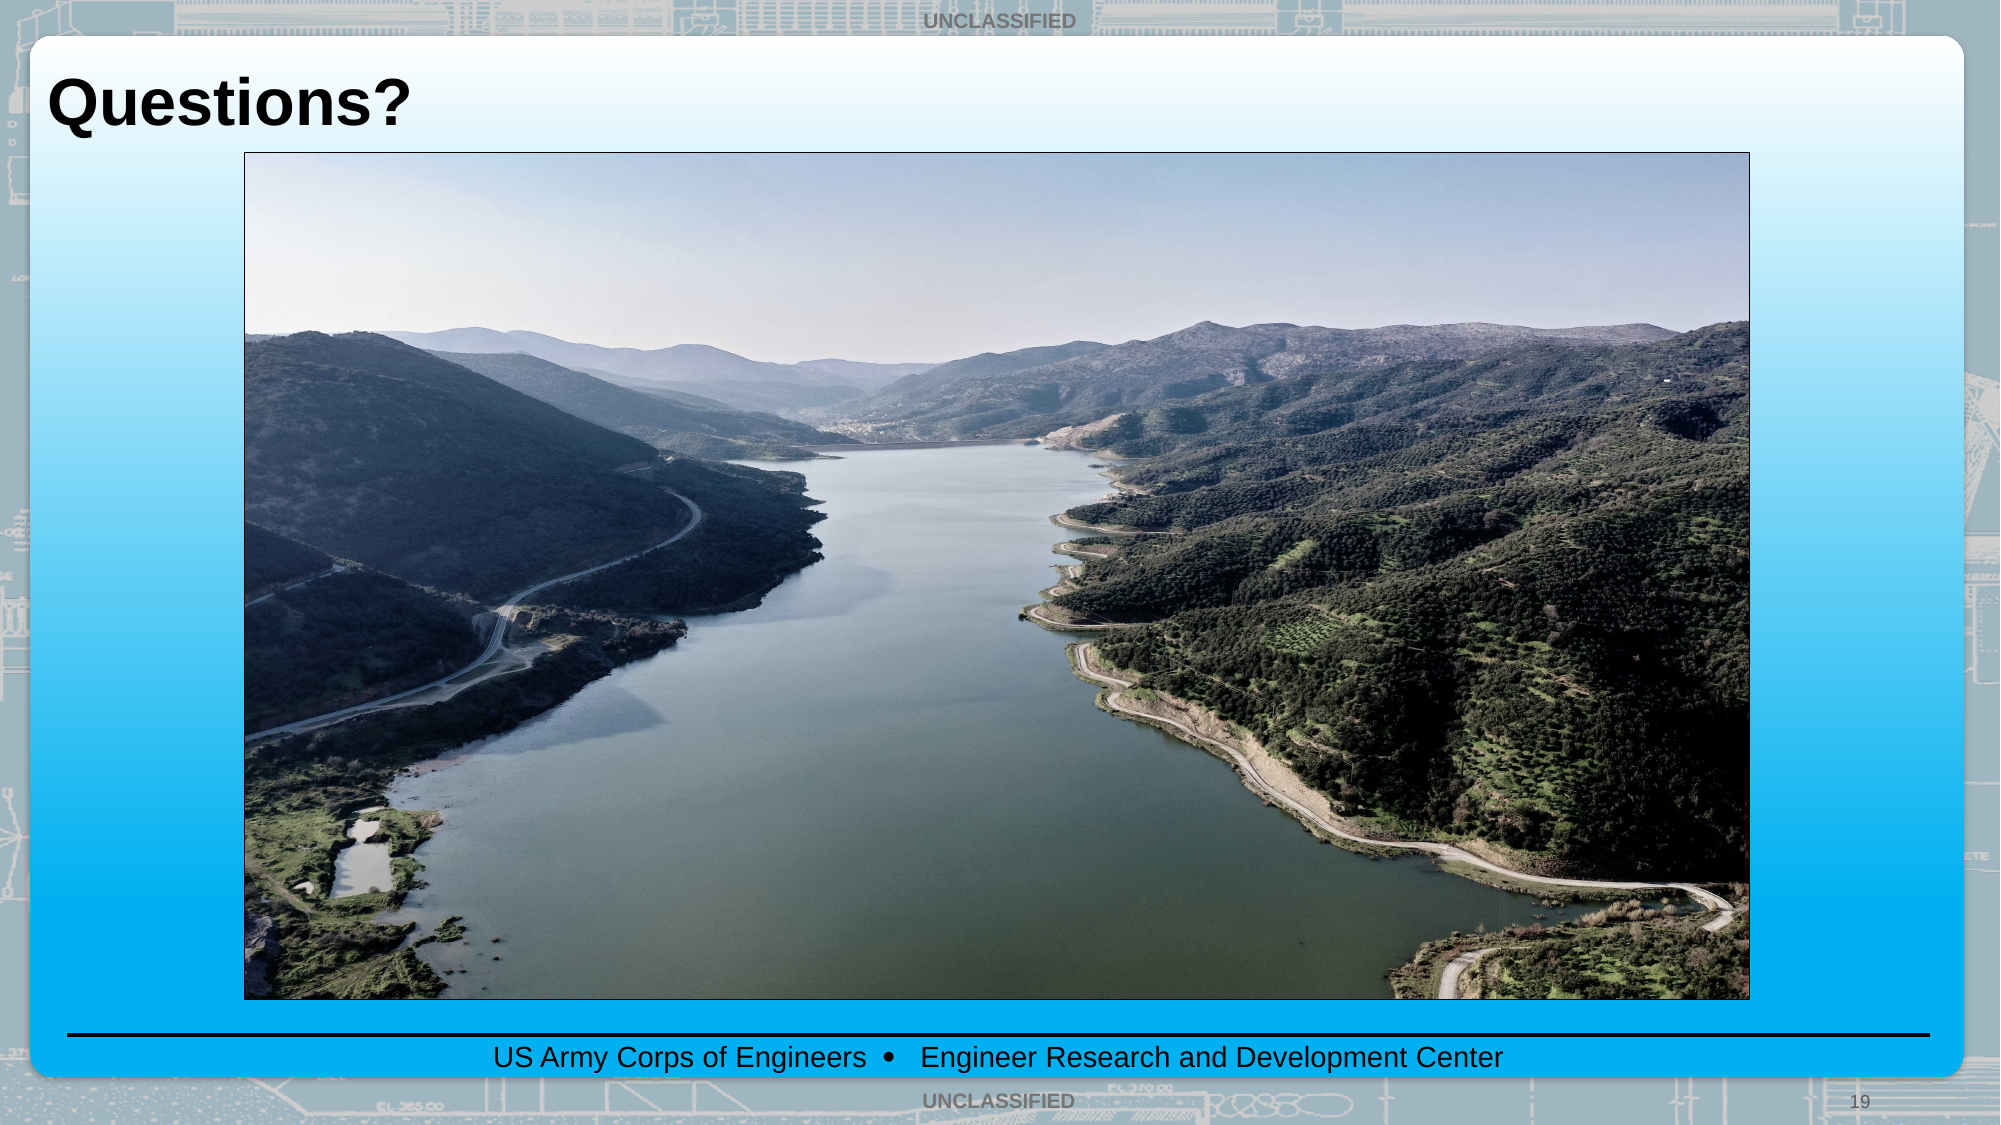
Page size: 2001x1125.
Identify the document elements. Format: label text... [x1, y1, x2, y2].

title Questions? [31, 32, 1866, 166]
slide_number 19 [1830, 1077, 1998, 1125]
picture [0, 0, 2000, 1125]
picture [243, 152, 1749, 999]
